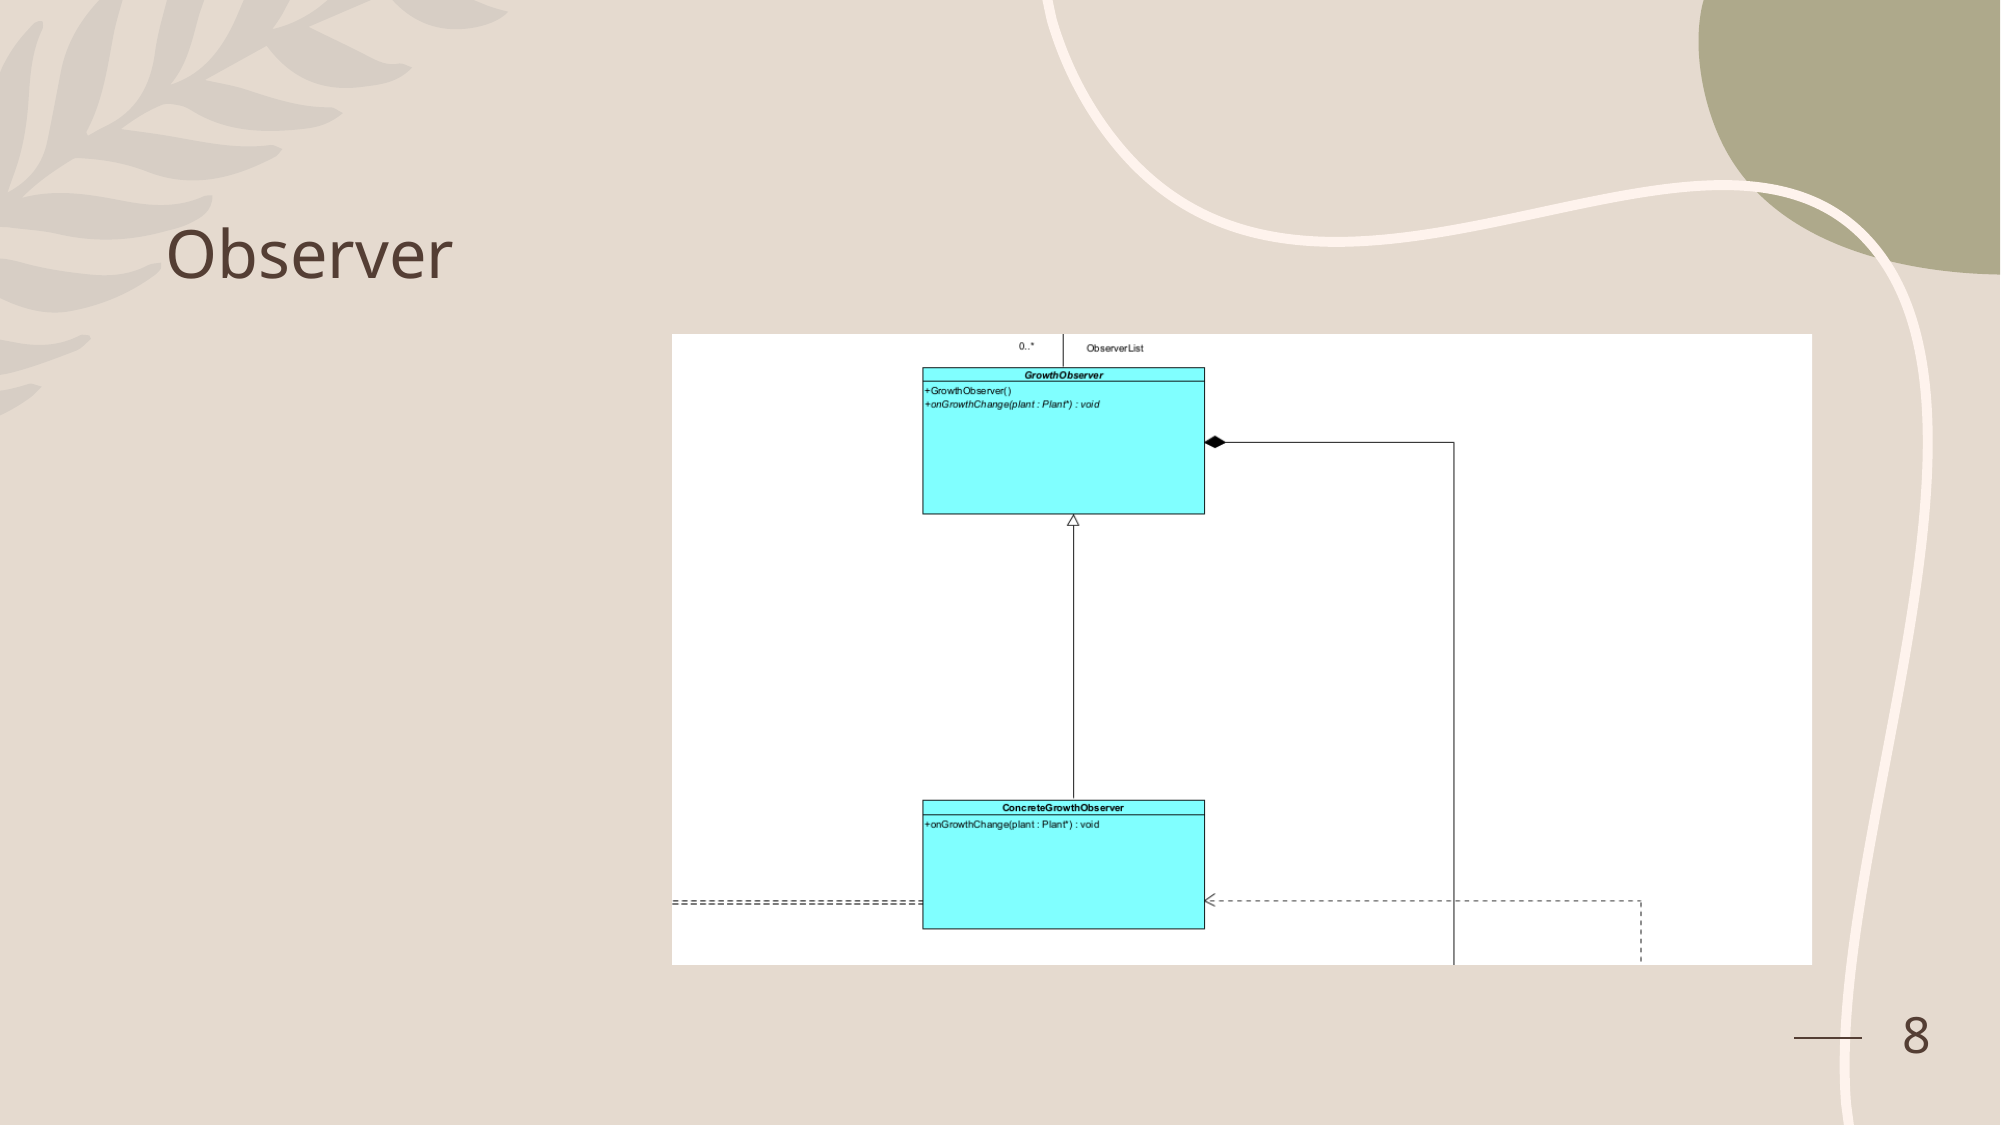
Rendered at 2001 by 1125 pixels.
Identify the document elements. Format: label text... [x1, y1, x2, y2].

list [672, 334, 1813, 965]
slide_number 8 [1862, 964, 1971, 1112]
title Observer [150, 149, 1850, 300]
